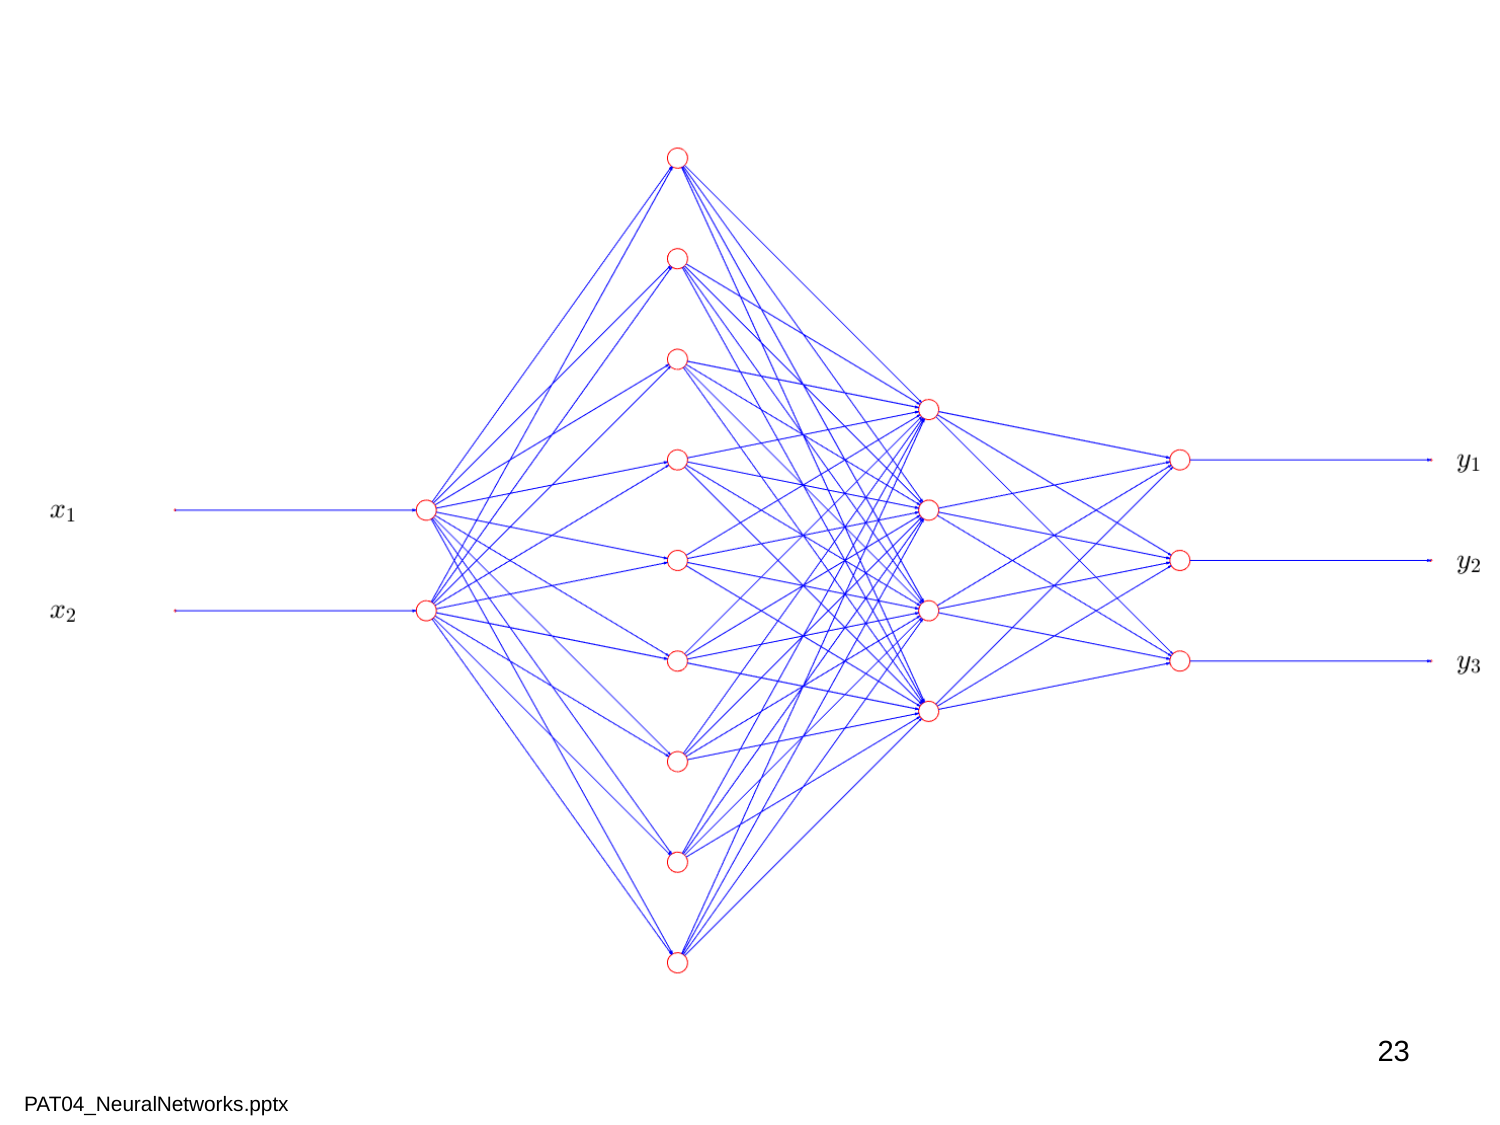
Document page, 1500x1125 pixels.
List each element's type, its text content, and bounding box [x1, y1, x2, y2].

picture [0, 105, 1500, 1020]
footer PAT04_NeuralNetworks.pptx [0, 1083, 395, 1125]
slide_number 23 [1074, 1027, 1426, 1103]
